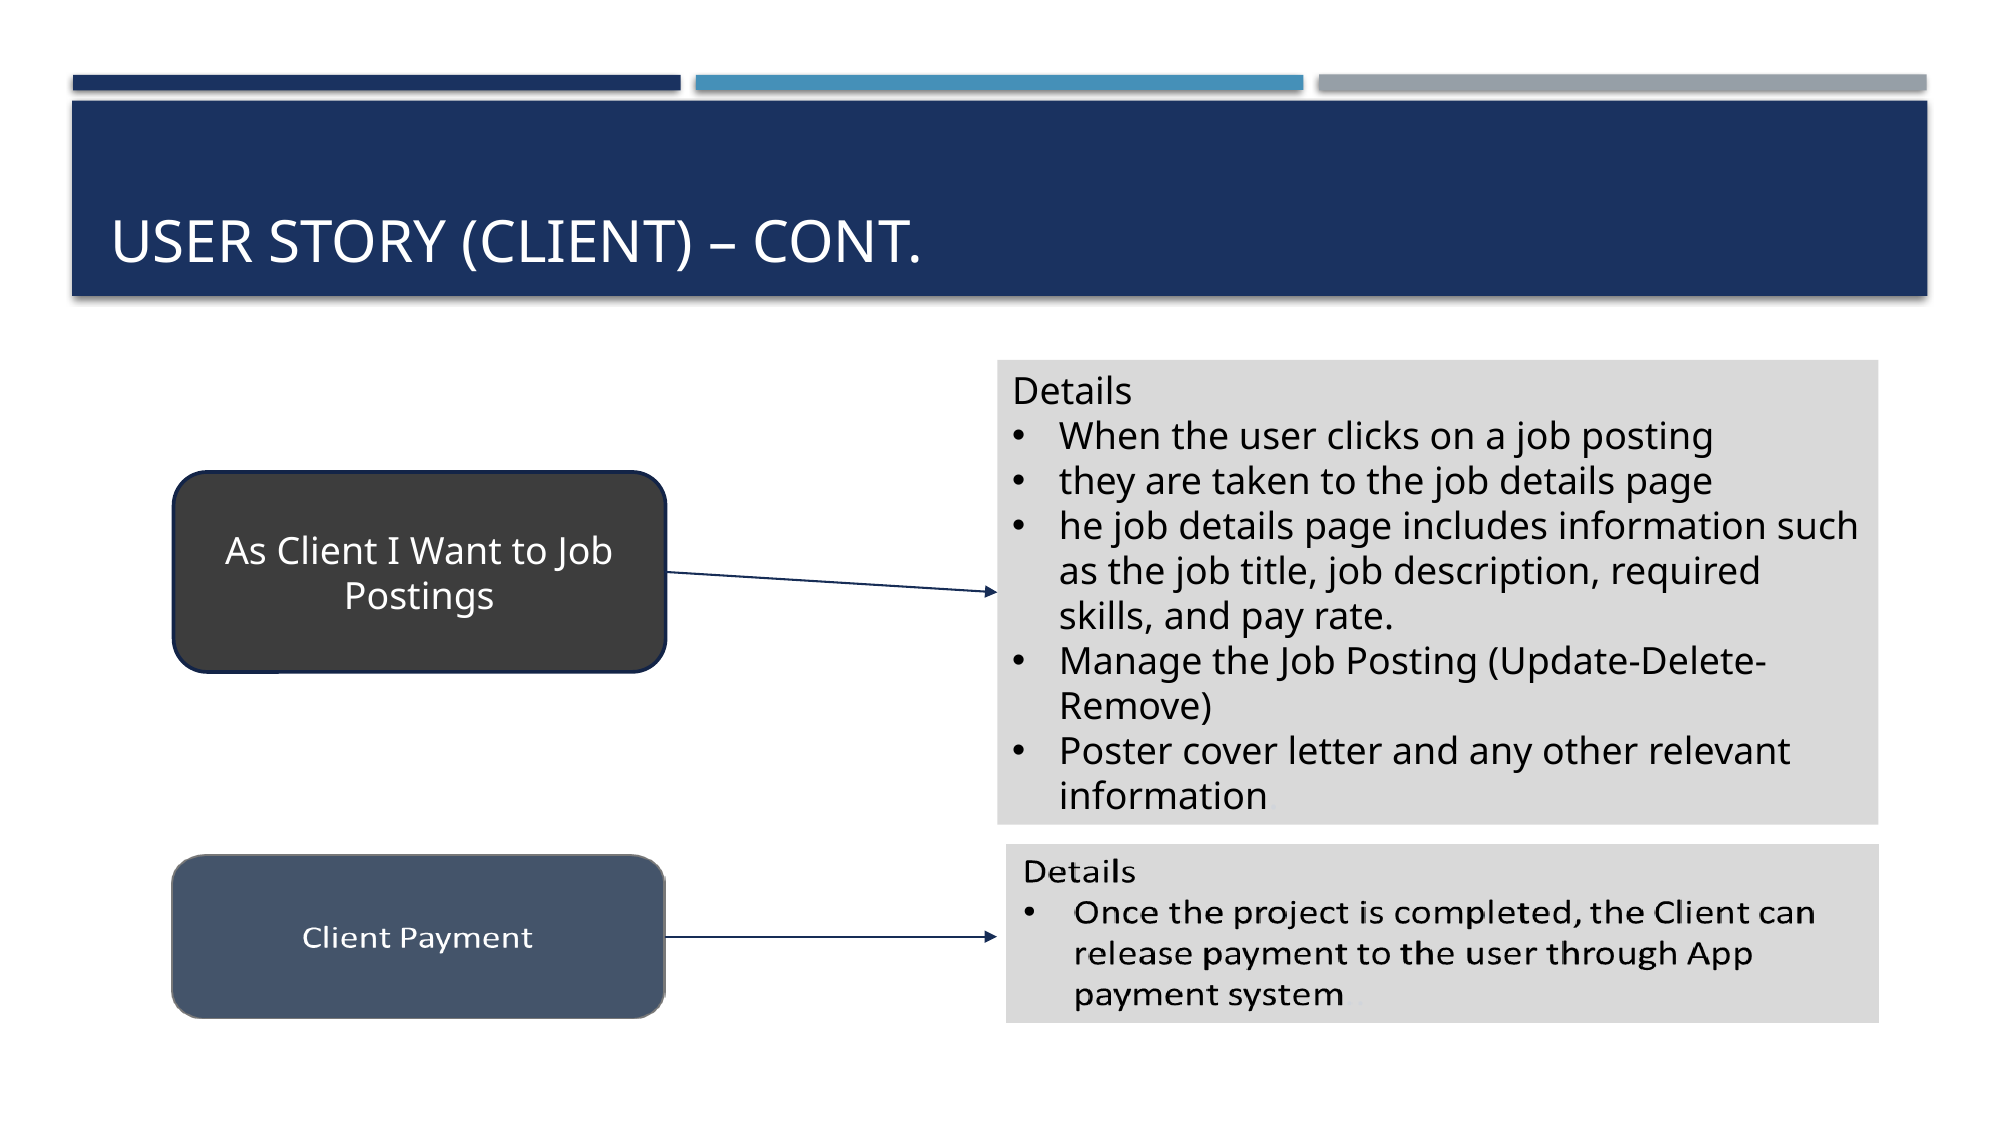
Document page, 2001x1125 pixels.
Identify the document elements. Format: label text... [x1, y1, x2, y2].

text_box As Client I Want to Job Postings [171, 470, 668, 674]
picture [171, 853, 667, 1020]
title User Story (Client) – cont. [95, 115, 1905, 282]
text_box [153, 318, 1879, 1125]
text_box Details When the user clicks on a job posting they are taken to the job details page he job details page includes information such as the job title, job description, required skills, and pay rate. Manage the Job Posting (Update-Delete-Remove) Poster cover letter and any other relevant information. [997, 359, 1879, 825]
picture [996, 838, 1879, 1036]
